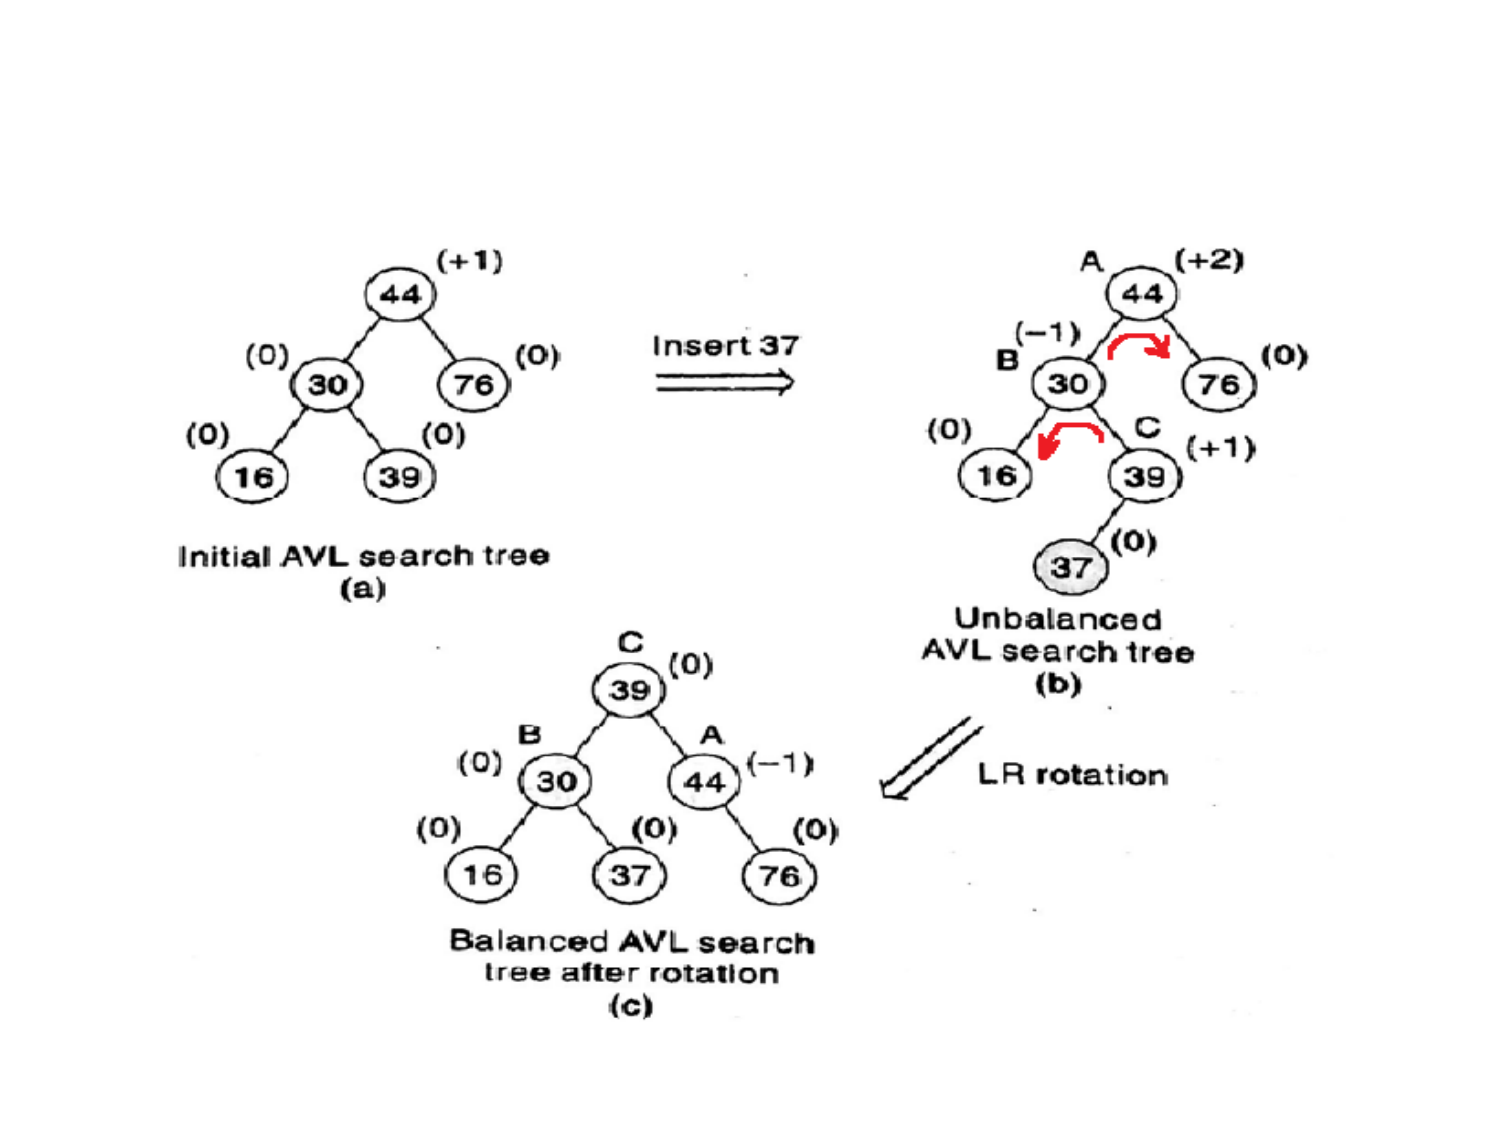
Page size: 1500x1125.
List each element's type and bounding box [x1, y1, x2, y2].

picture [149, 224, 1376, 1043]
